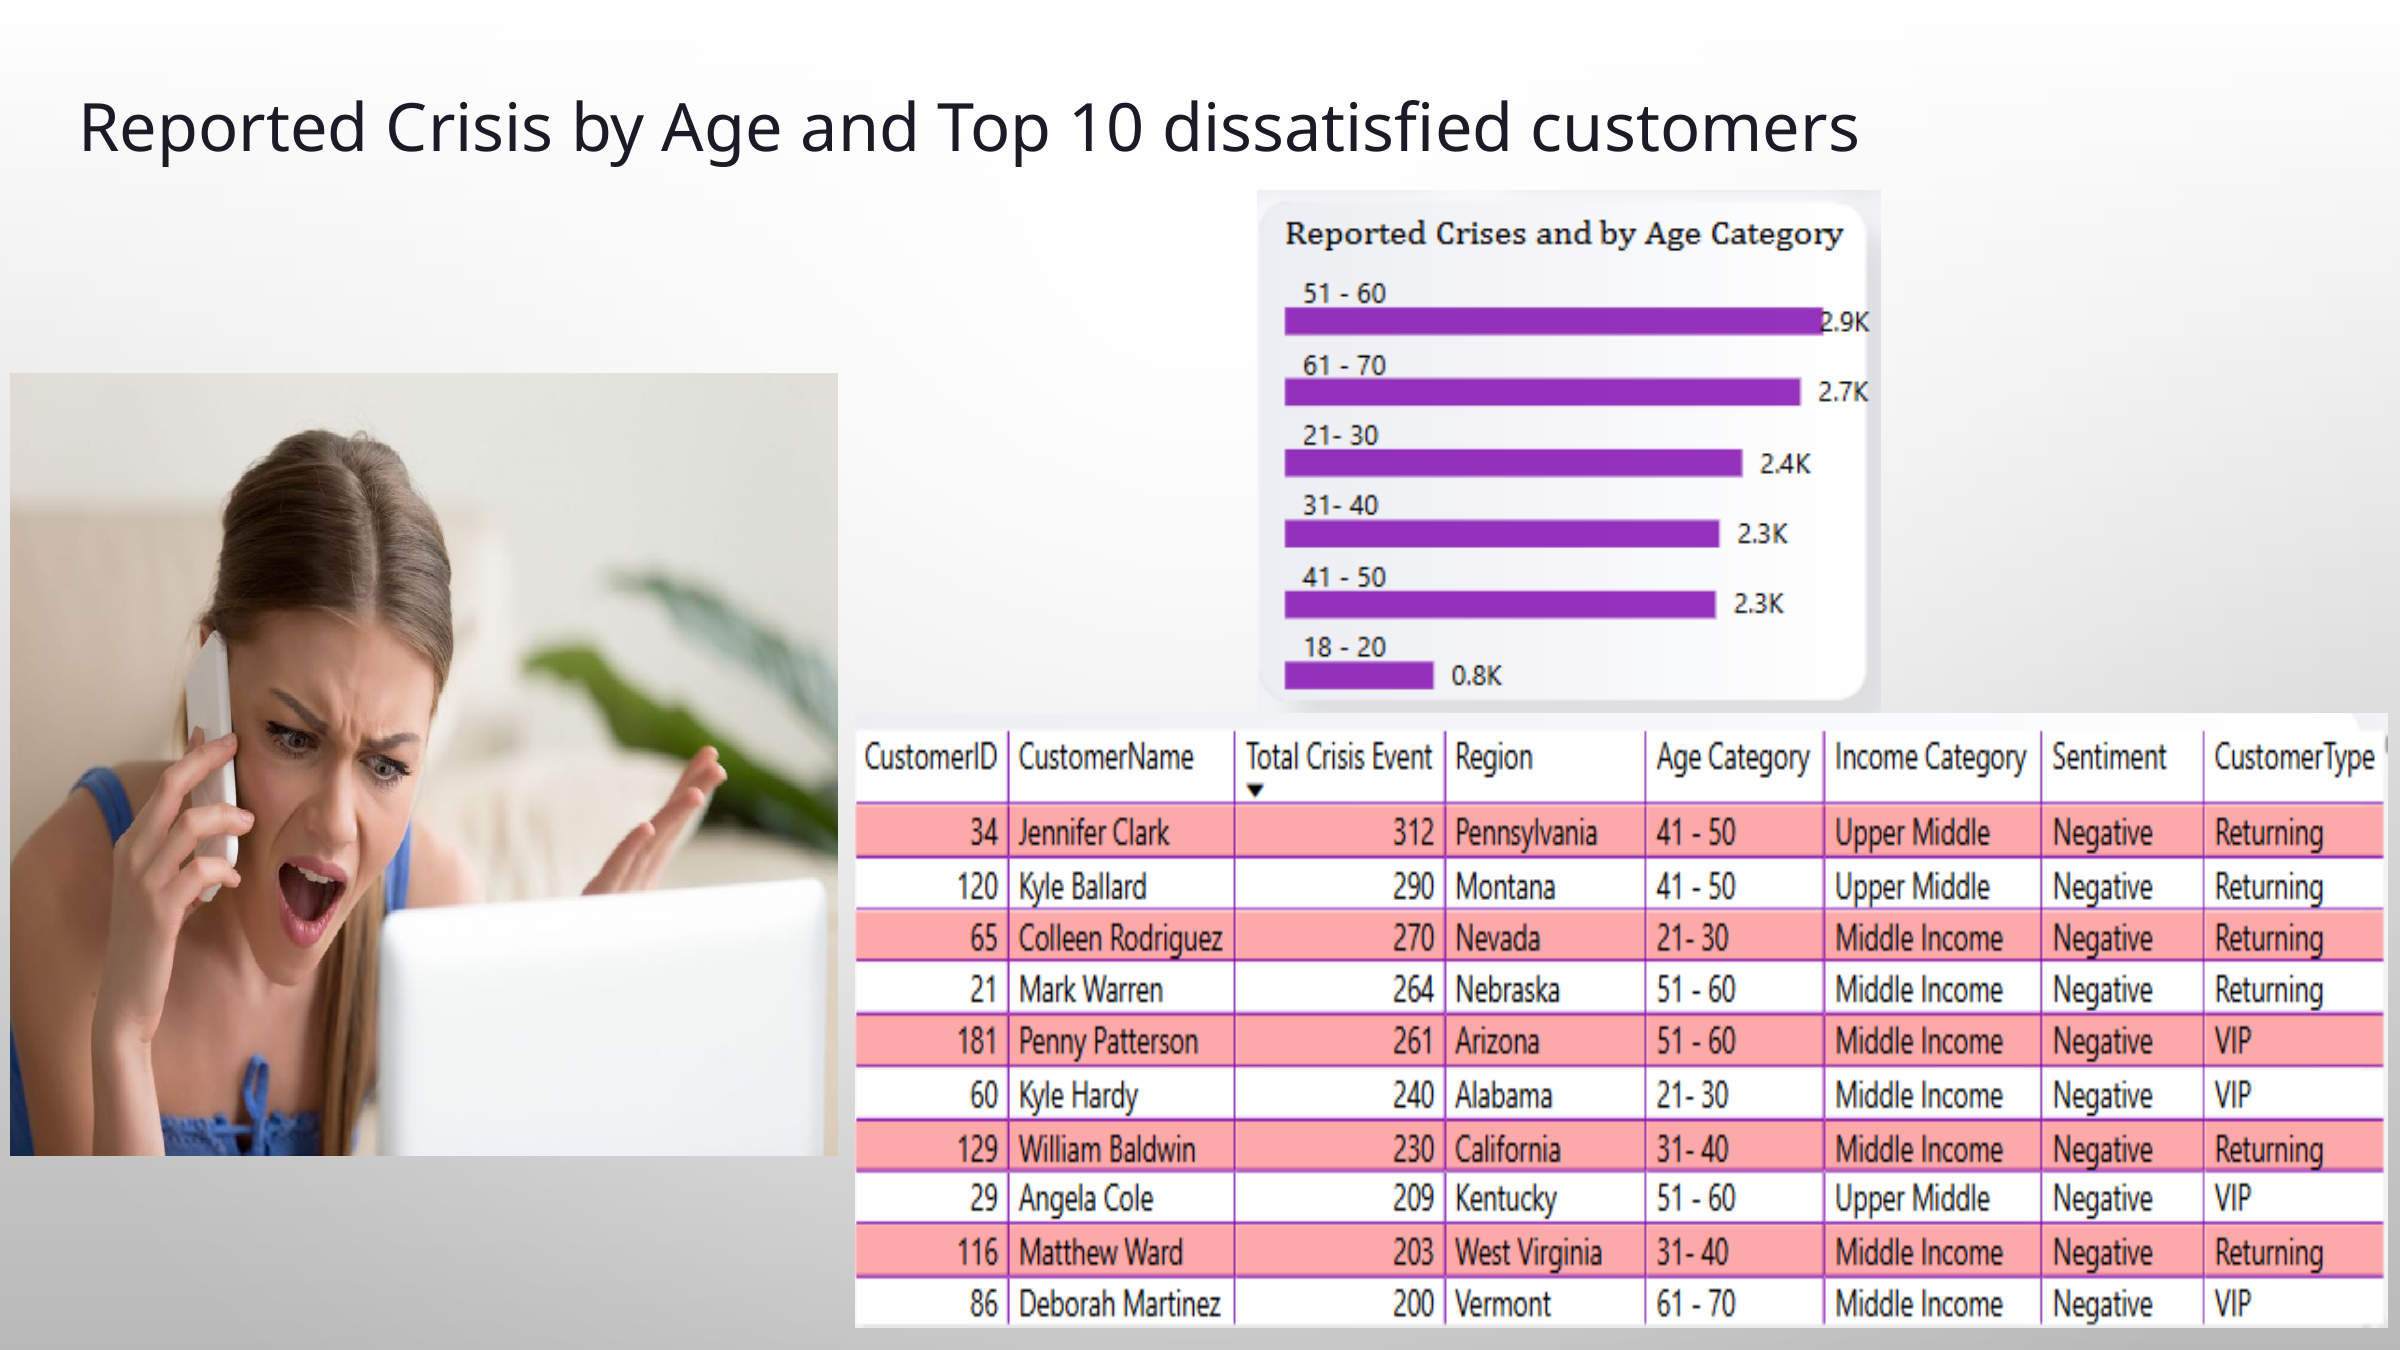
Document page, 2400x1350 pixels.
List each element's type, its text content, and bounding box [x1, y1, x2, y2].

text_box Reported Crisis by Age and Top 10 dissatisfied customers [78, 49, 1151, 166]
picture [0, 0, 2400, 1350]
